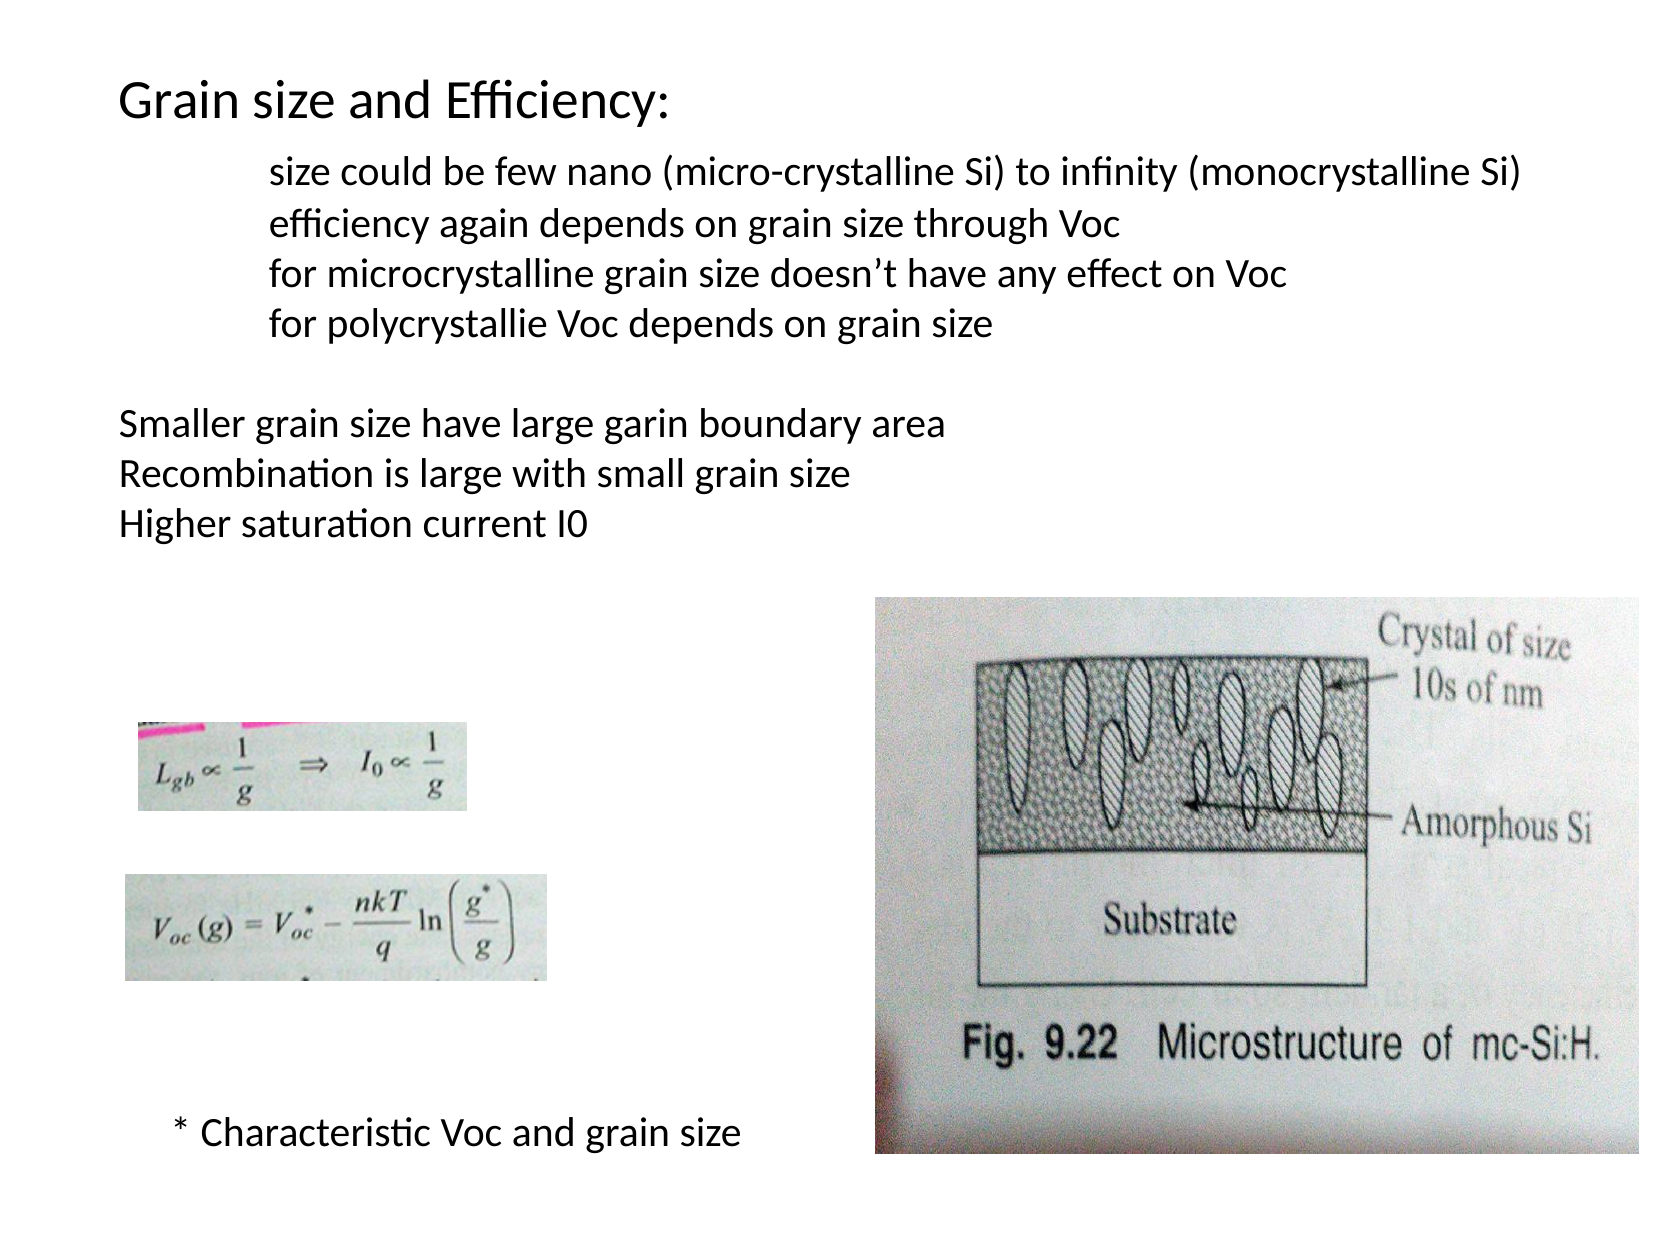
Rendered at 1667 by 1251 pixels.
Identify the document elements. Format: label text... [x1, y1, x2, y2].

picture [874, 597, 1639, 1154]
picture [124, 874, 547, 981]
picture [138, 722, 467, 811]
text_box Grain size and Efficiency: size could be few nano (micro-crystalline Si) to infinity (monocrystalline Si) efficiency again depends on grain size through Voc for microcrystalline grain size doesn’t have any effect on Voc for polycrystallie Voc depends on grain size Smaller grain size have large garin boundary area Recombination is large with small grain size Higher saturation current I0 [104, 55, 1538, 621]
text_box * Characteristic Voc and grain size [155, 1097, 758, 1162]
